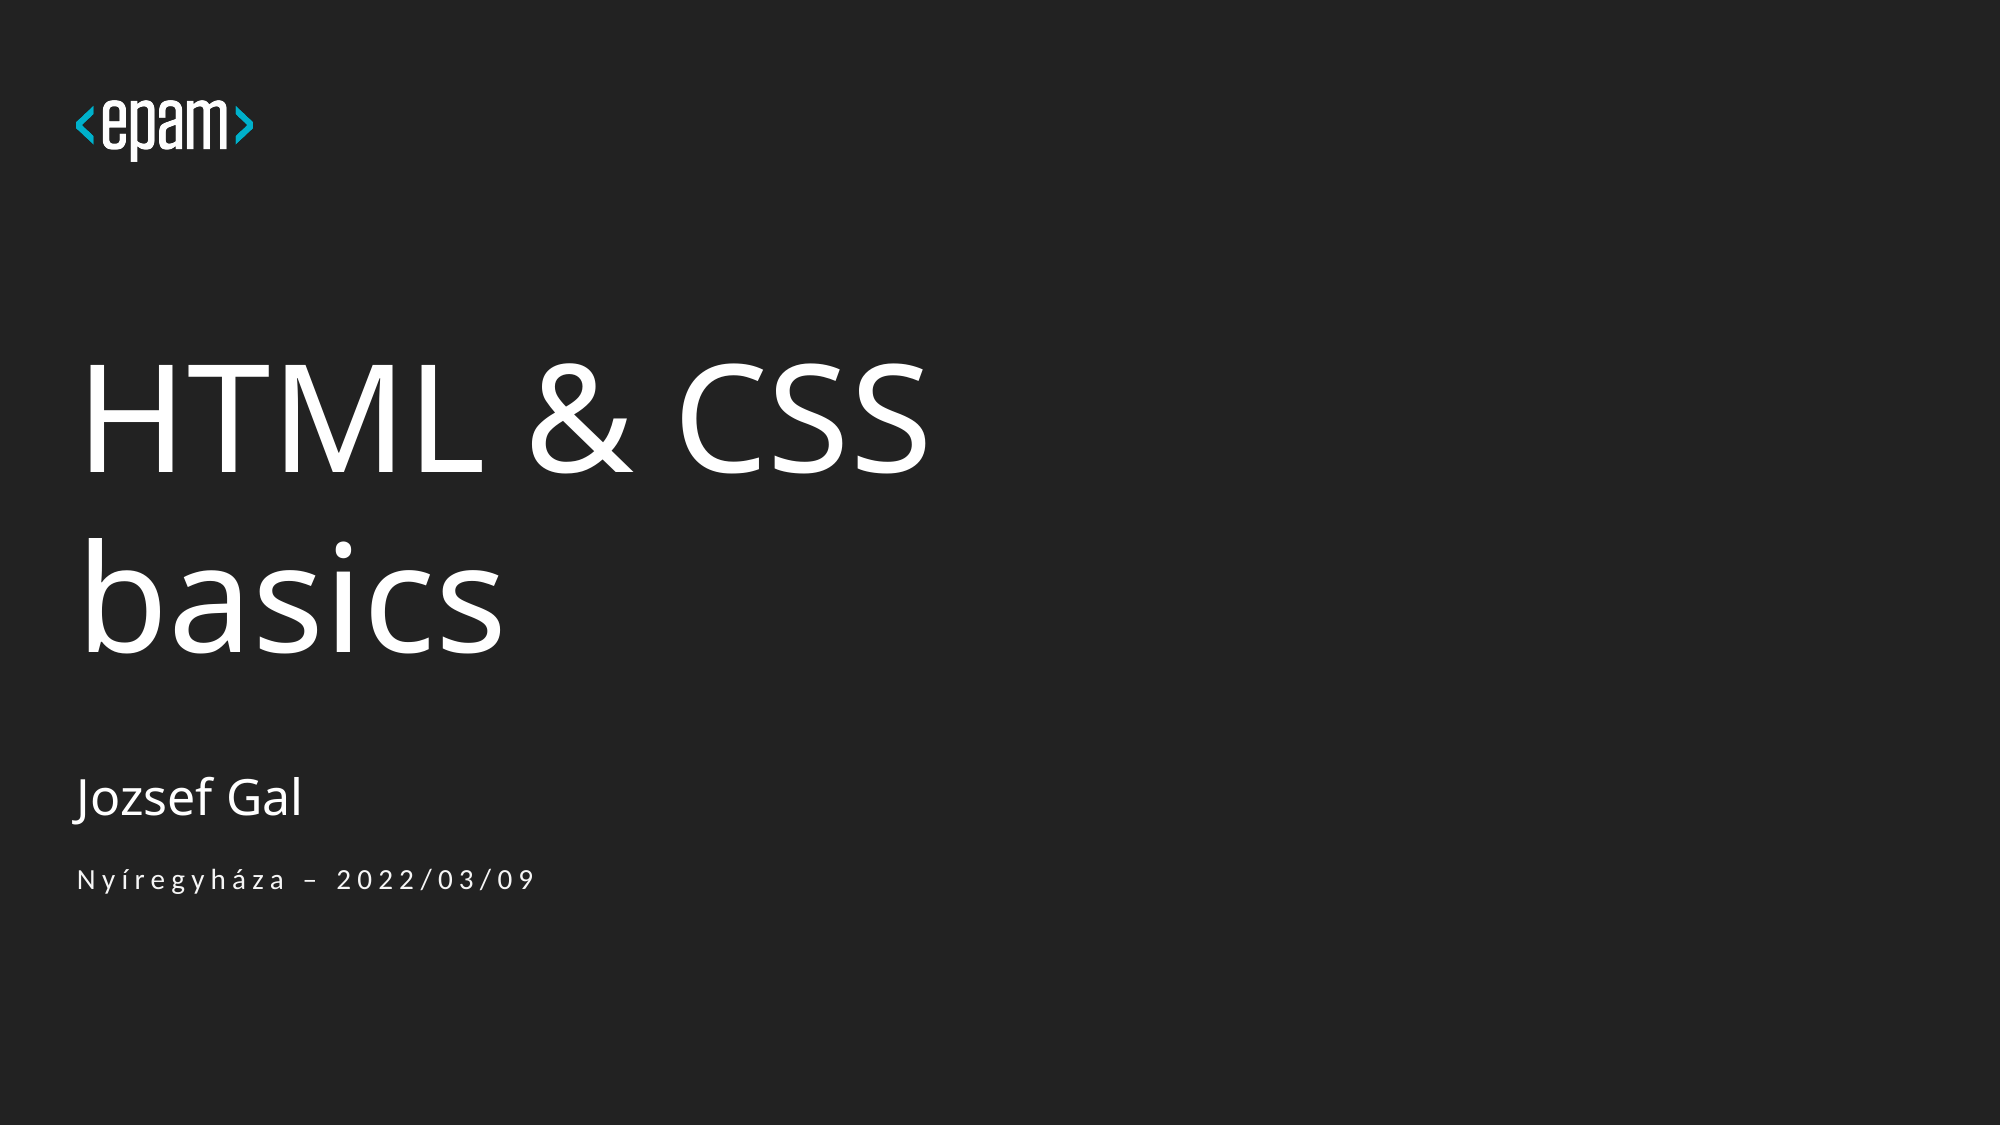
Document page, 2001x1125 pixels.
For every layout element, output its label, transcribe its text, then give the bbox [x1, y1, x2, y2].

list Nyíregyháza – 2022/03/09 [76, 860, 1142, 896]
picture [76, 100, 253, 162]
list Jozsef Gal [76, 765, 1142, 826]
title HTML & CSS basics [76, 322, 1023, 686]
